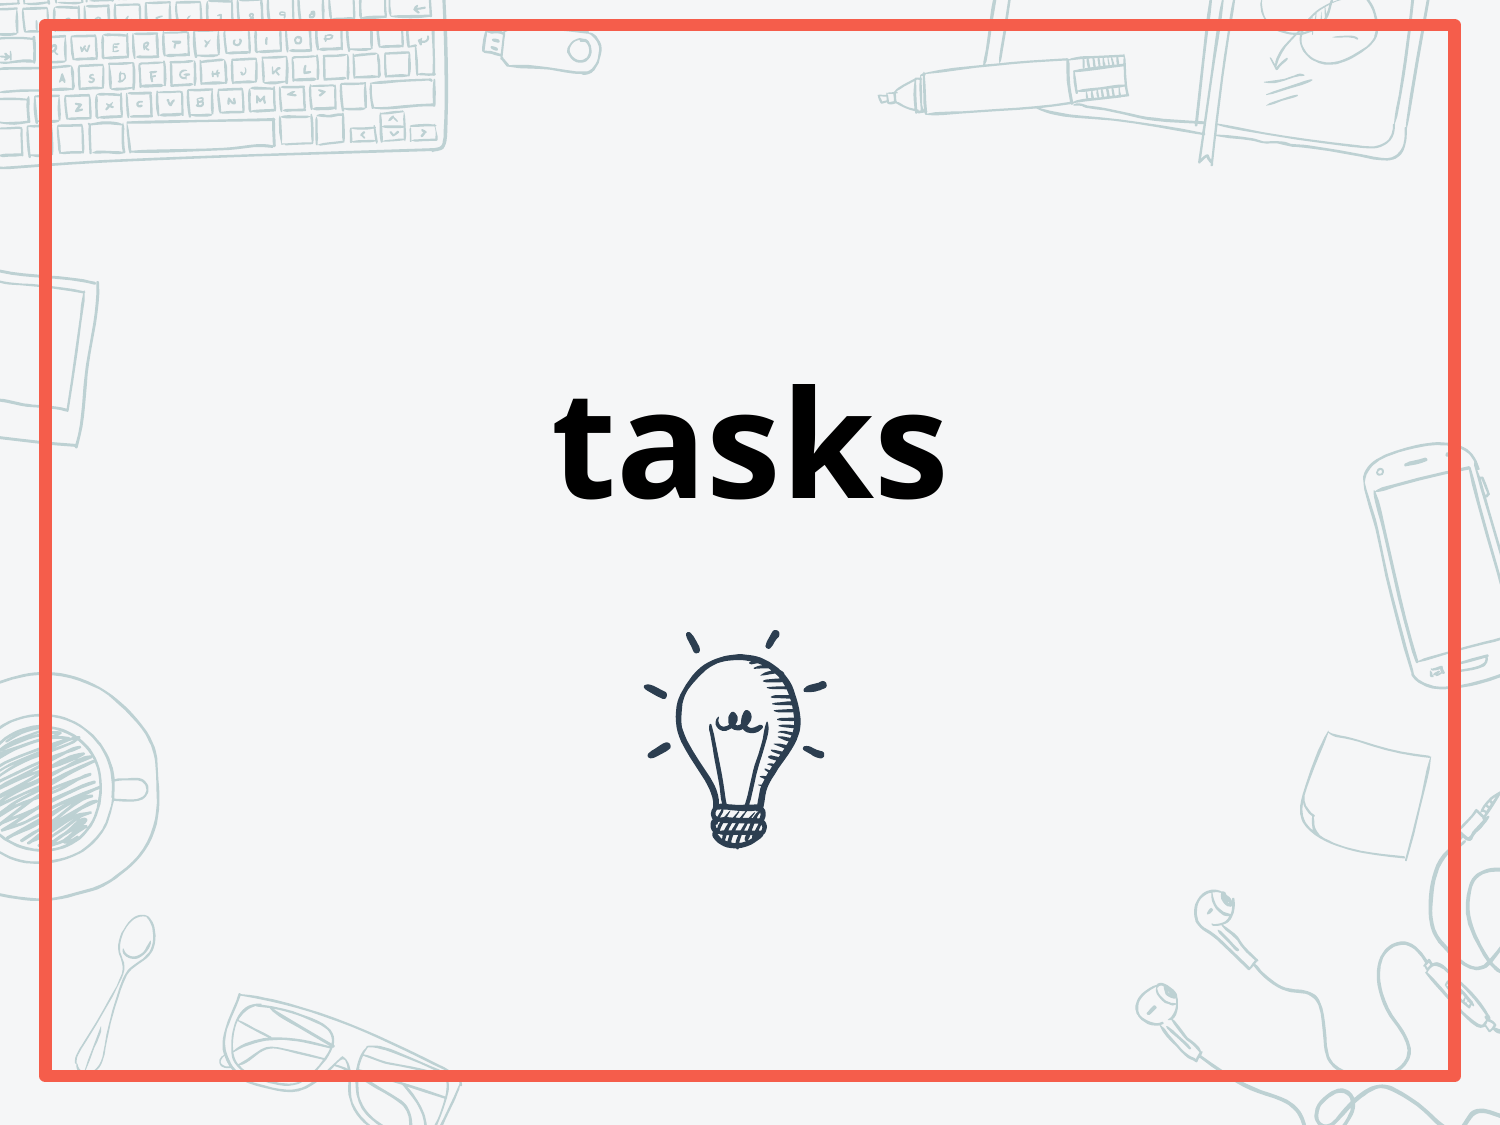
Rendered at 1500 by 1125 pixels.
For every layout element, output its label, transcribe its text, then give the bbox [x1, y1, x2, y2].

text_box [802, 745, 825, 759]
text_box [686, 632, 700, 654]
text_box [643, 684, 667, 699]
title tasks [30, 49, 1470, 828]
text_box [45, 25, 1455, 49]
text_box [803, 680, 827, 693]
text_box [765, 630, 780, 649]
text_box [45, 828, 1455, 1076]
text_box [647, 742, 671, 759]
text_box [675, 654, 801, 850]
